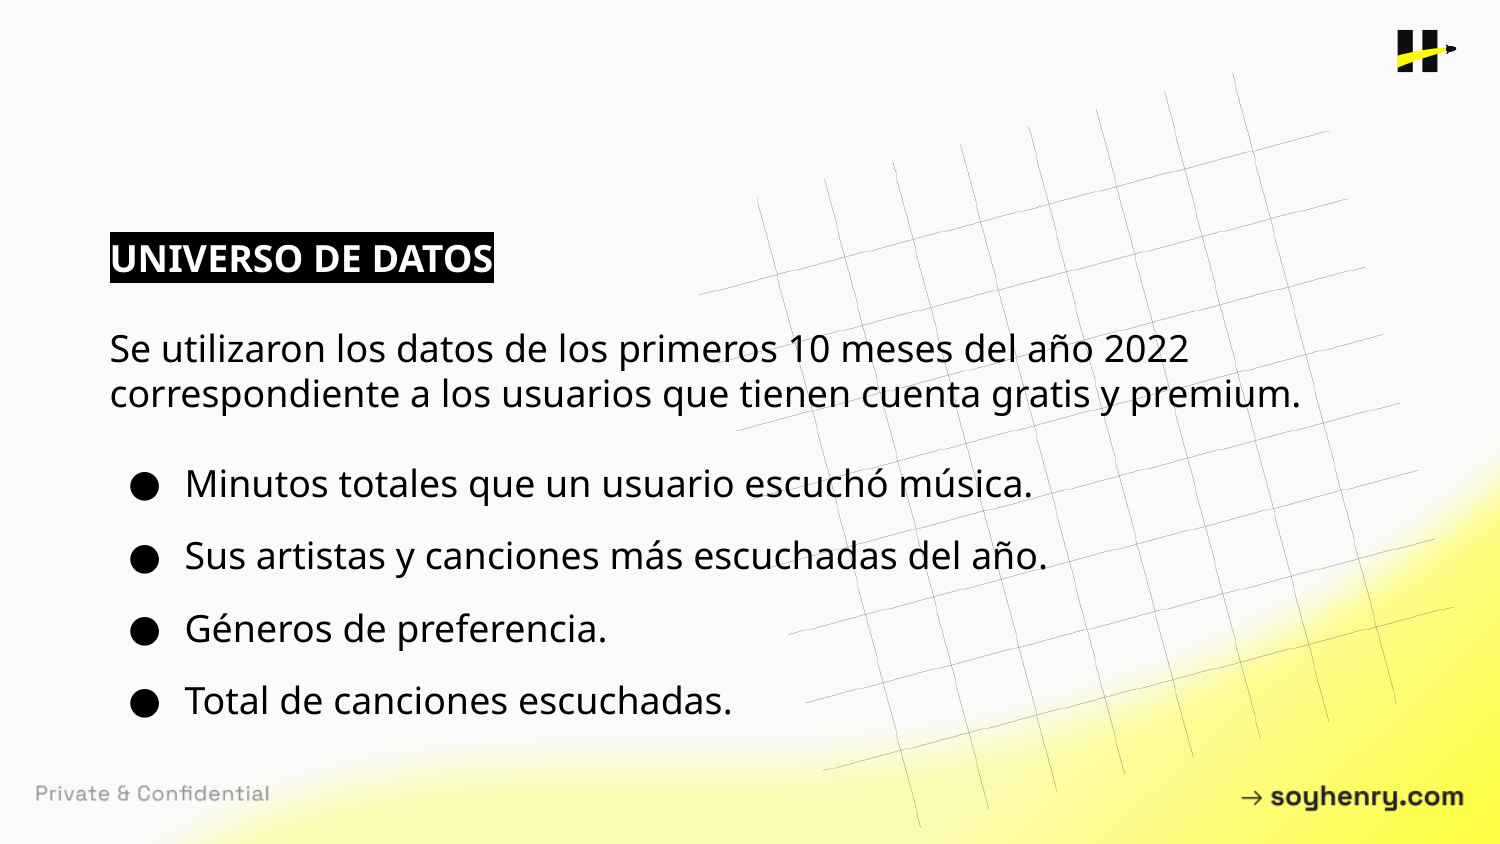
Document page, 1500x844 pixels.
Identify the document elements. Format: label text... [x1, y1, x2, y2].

picture [0, 0, 1500, 844]
text_box UNIVERSO DE DATOS Se utilizaron los datos de los primeros 10 meses del año 2022 correspondiente a los usuarios que tienen cuenta gratis y premium. Minutos totales que un usuario escuchó música. Sus artistas y canciones más escuchadas del año. Géneros de preferencia. Total de canciones escuchadas. [98, 229, 1402, 728]
